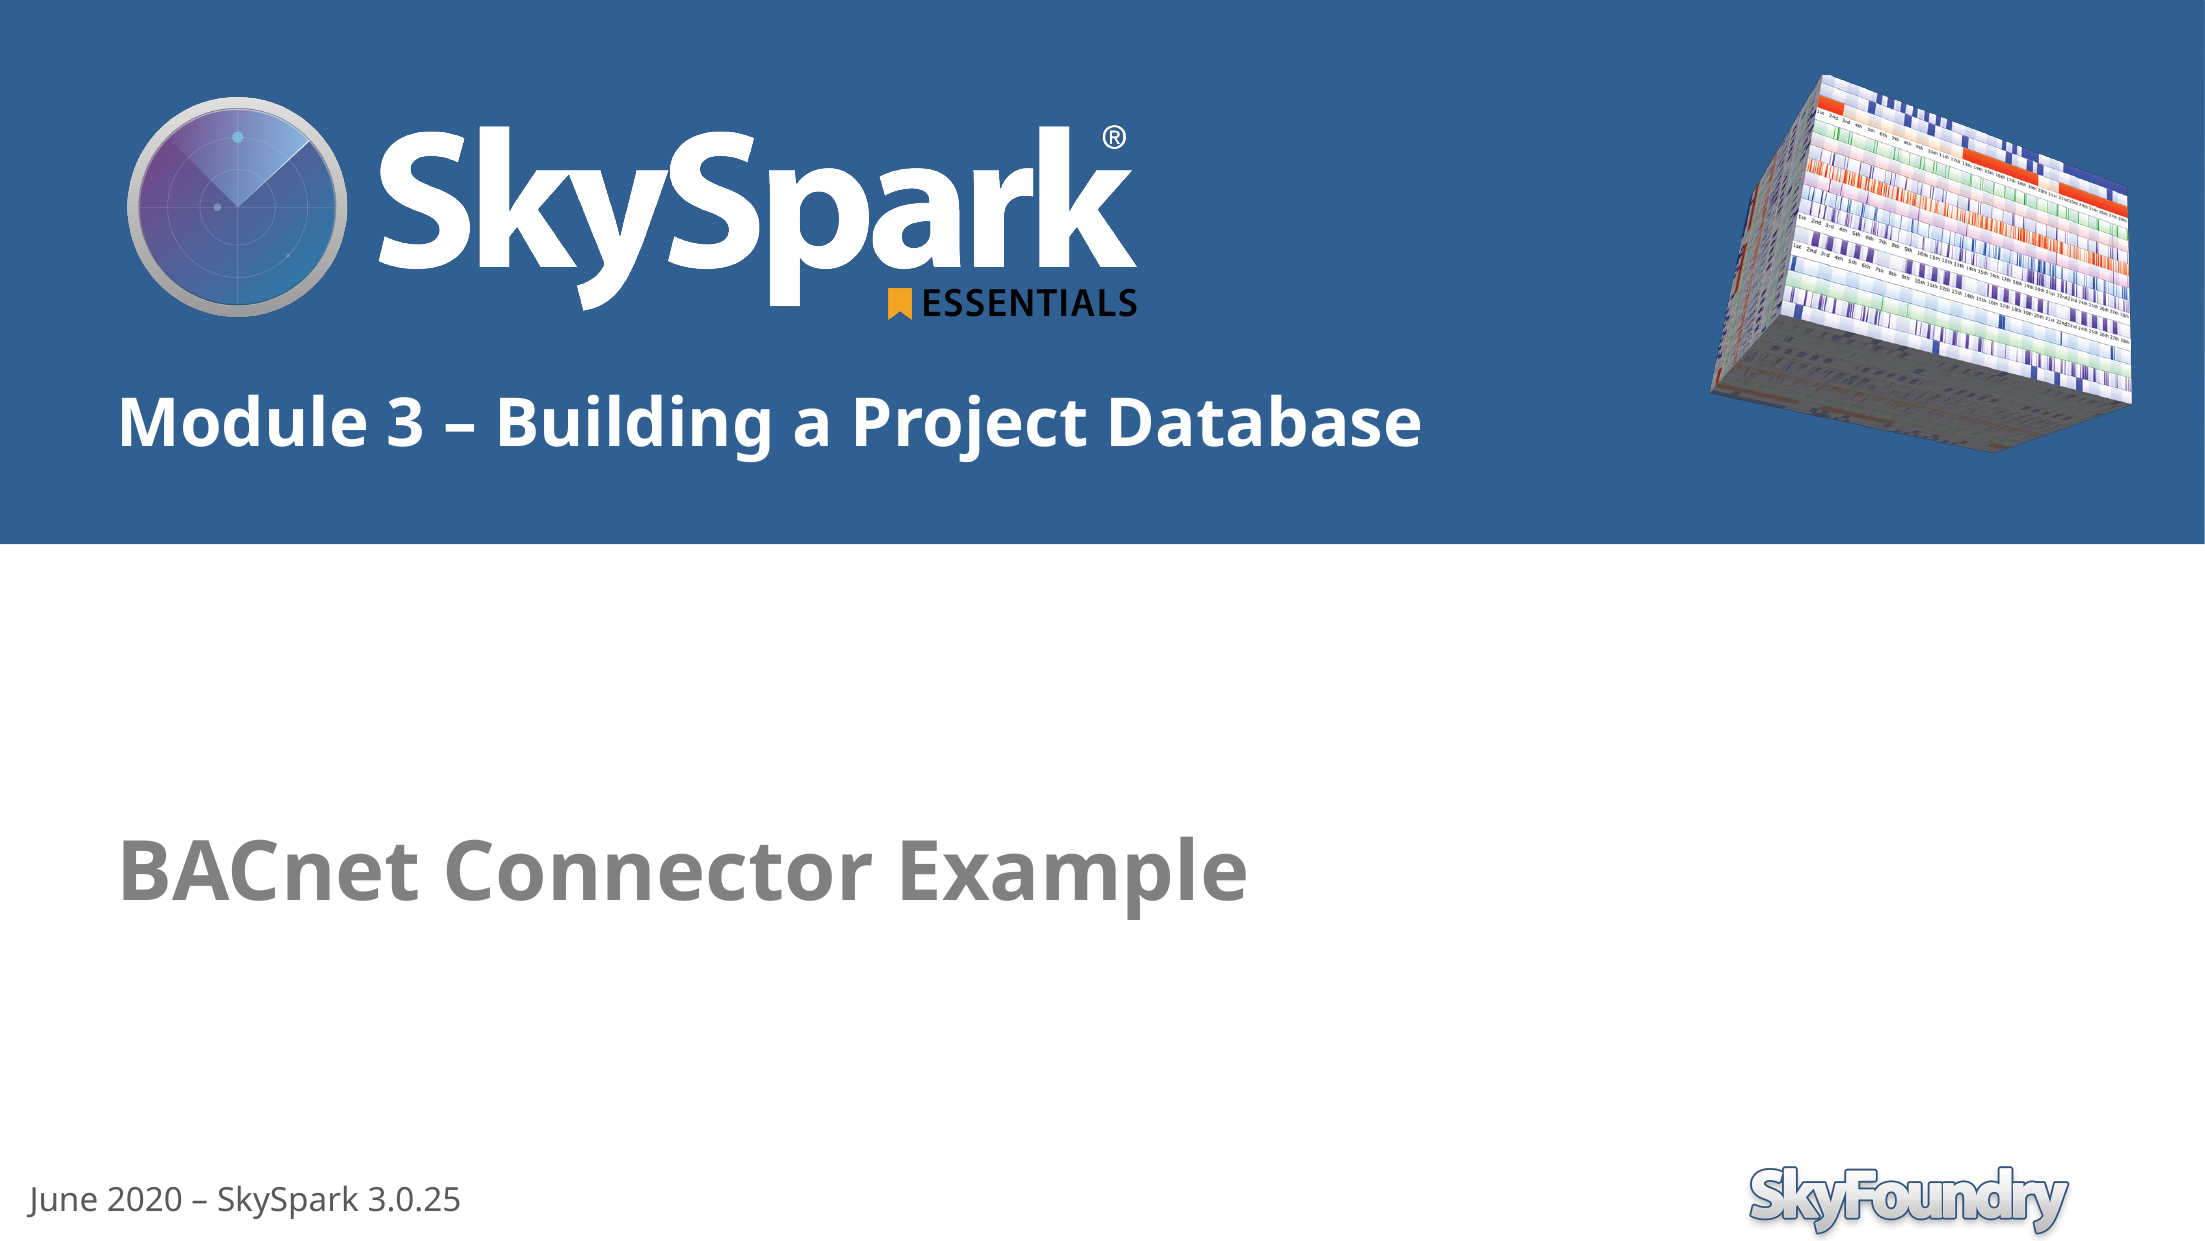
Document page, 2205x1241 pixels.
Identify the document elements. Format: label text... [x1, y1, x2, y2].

picture [1739, 1145, 2076, 1241]
list BACnet Connector Example [101, 821, 2165, 934]
picture [1693, 75, 2147, 470]
picture [127, 82, 1140, 325]
